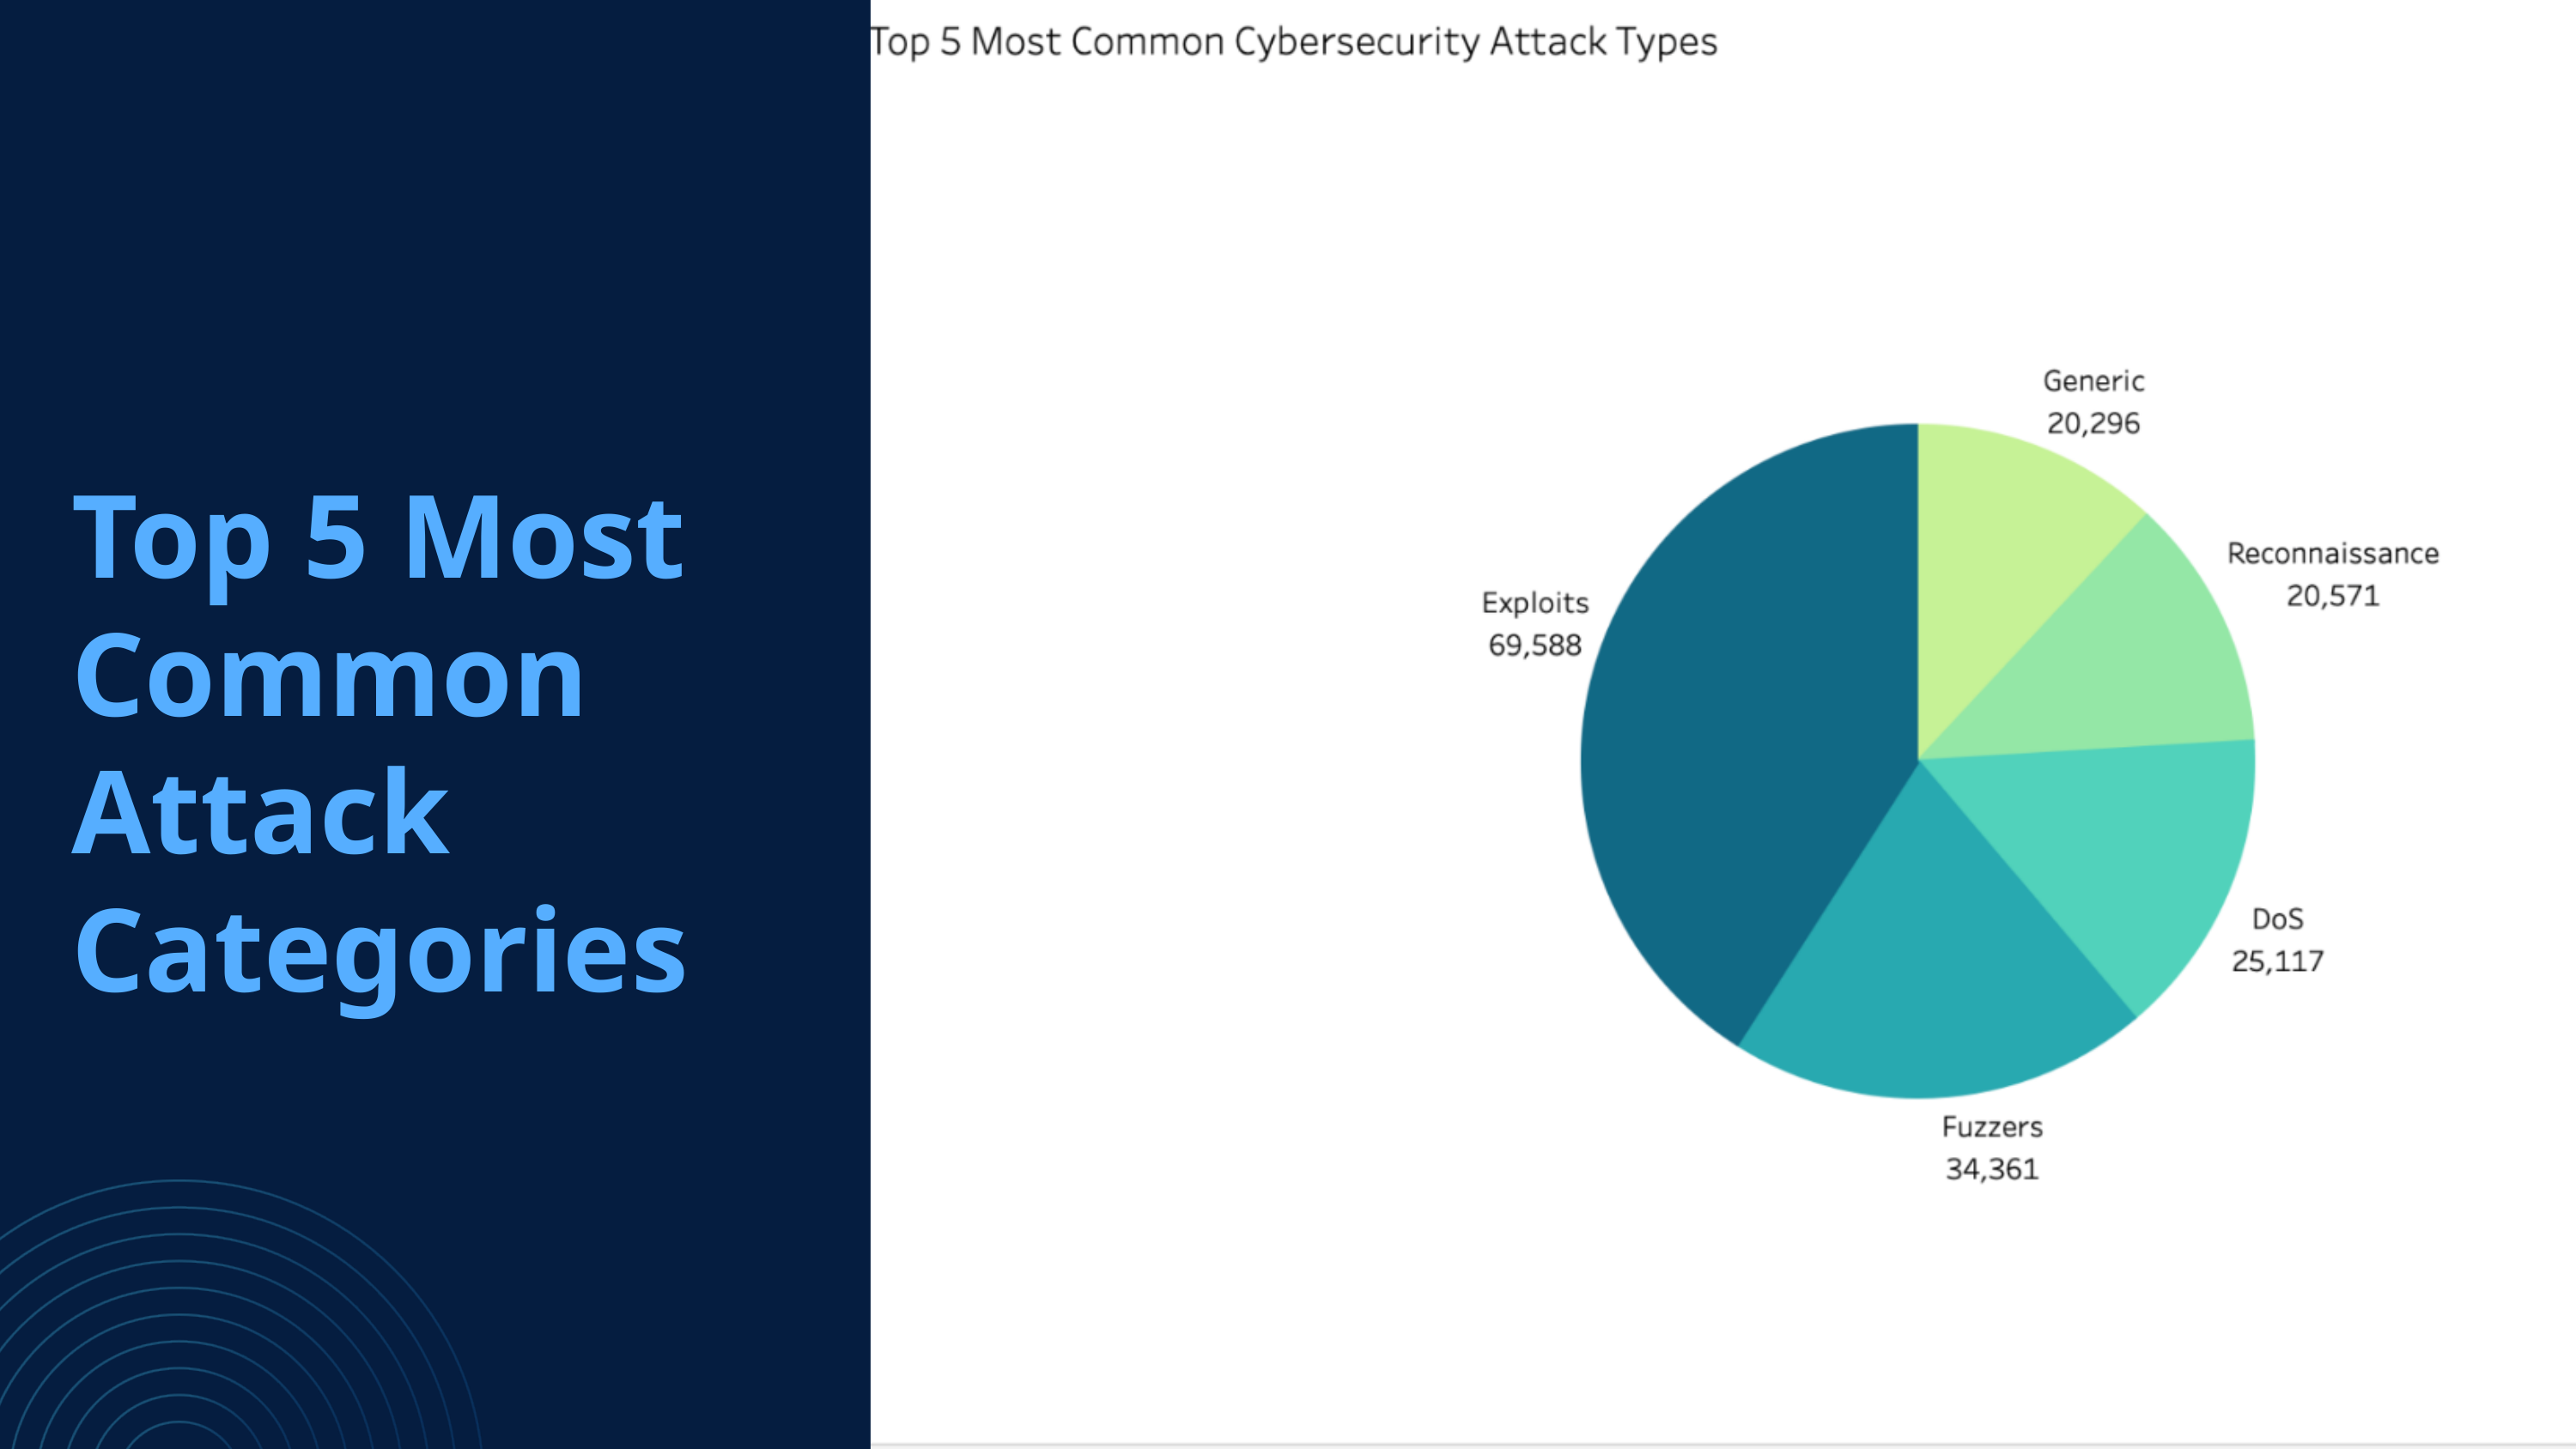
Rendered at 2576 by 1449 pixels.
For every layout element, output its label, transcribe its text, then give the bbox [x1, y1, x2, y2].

text_box [870, 0, 2576, 1449]
text_box [0, 1179, 486, 1449]
text_box Top 5 Most Common Attack Categories [71, 463, 796, 1016]
